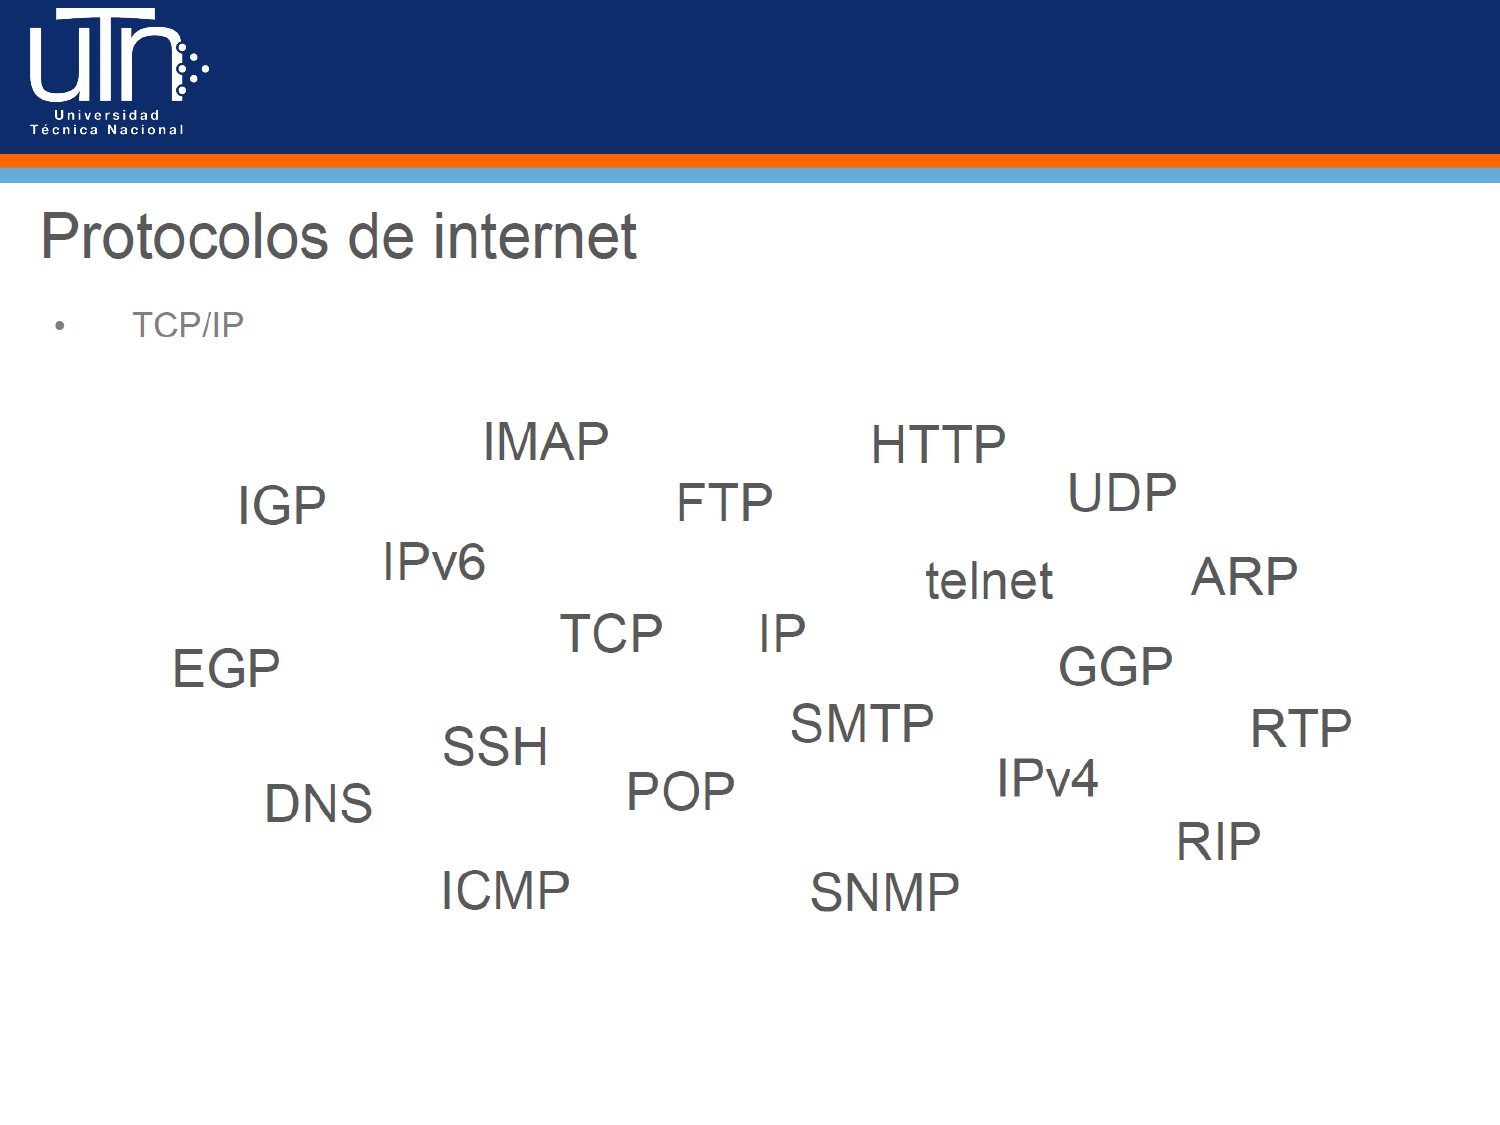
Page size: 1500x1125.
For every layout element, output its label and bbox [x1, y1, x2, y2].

picture [0, 0, 1500, 154]
picture [0, 183, 1500, 1027]
